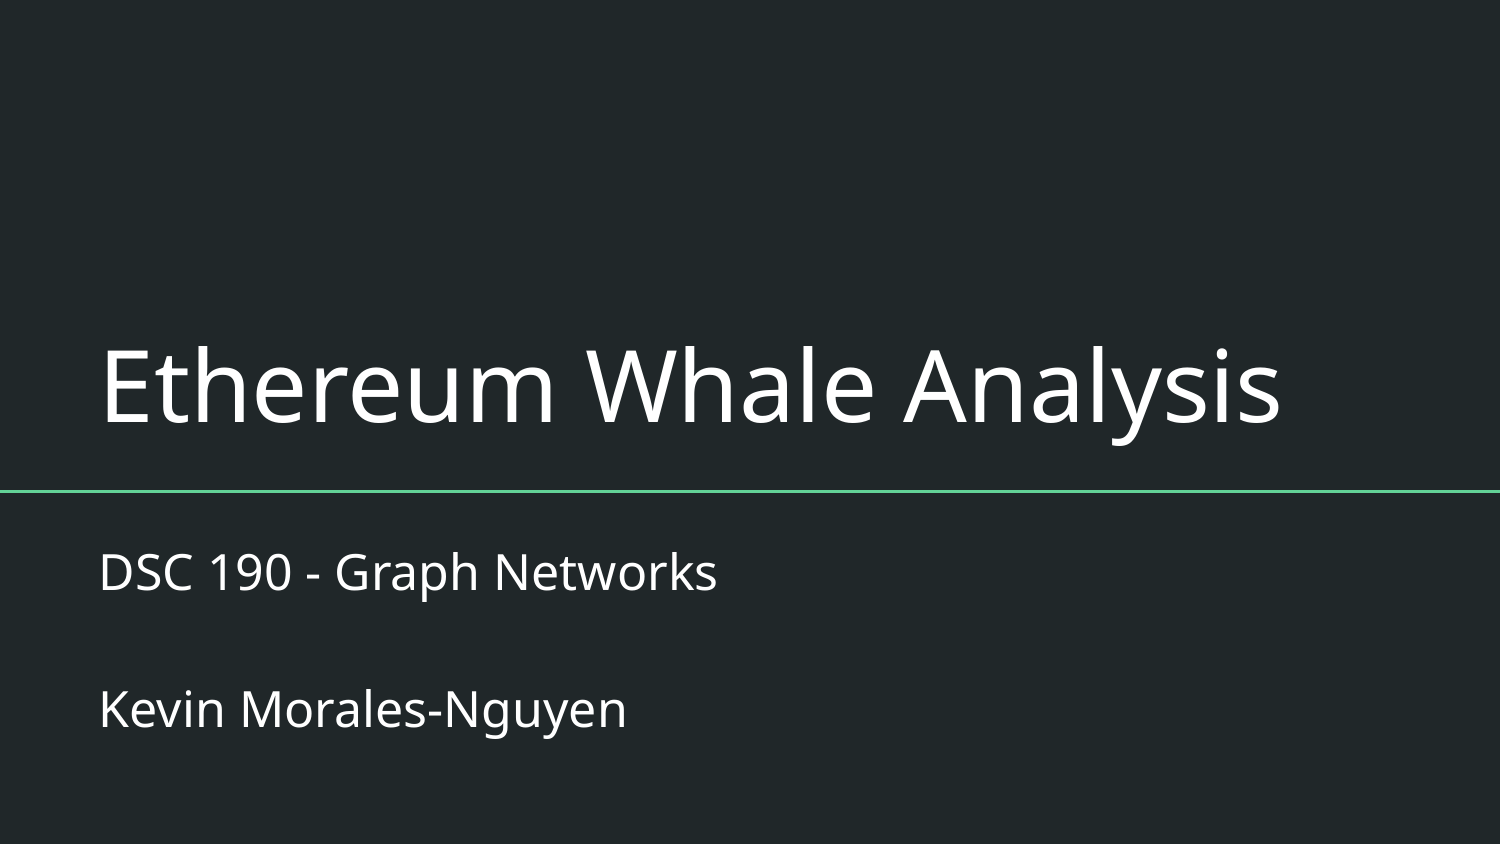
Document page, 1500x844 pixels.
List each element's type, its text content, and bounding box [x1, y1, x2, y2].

subtitle DSC 190 - Graph Networks Kevin Morales-Nguyen [83, 522, 1417, 783]
title Ethereum Whale Analysis [83, 206, 1417, 467]
